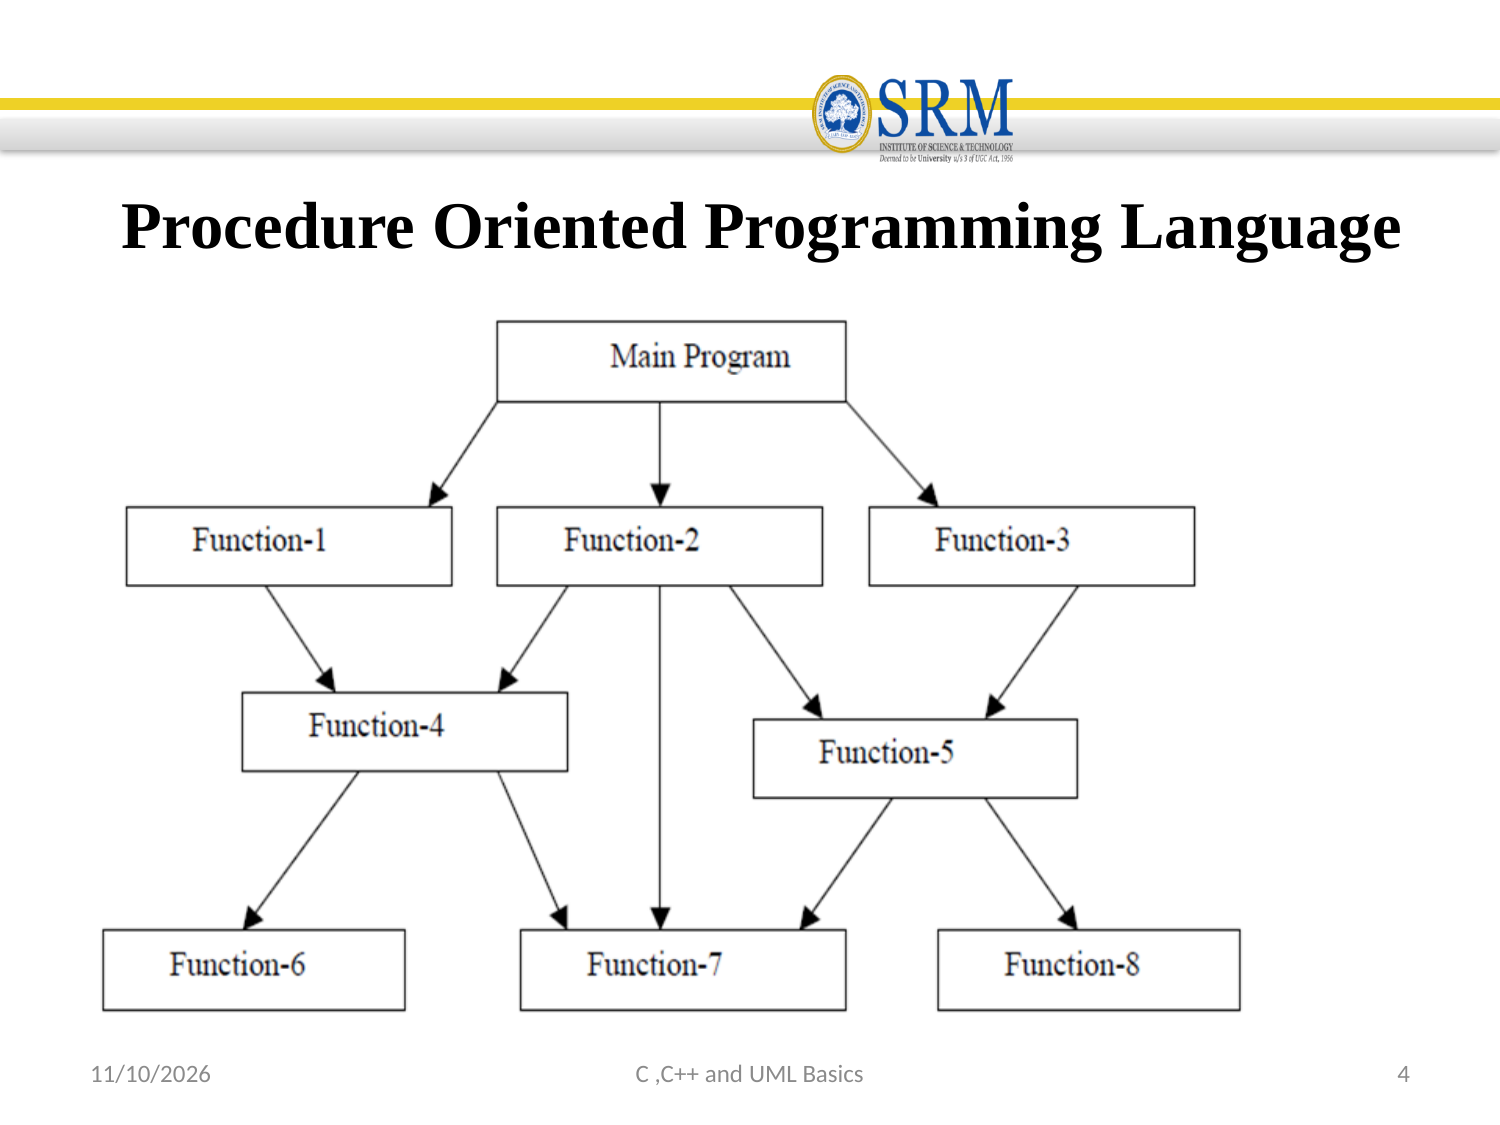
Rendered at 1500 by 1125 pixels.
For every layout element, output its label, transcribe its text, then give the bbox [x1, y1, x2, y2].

picture [98, 312, 1402, 1047]
slide_number 4 [1074, 1042, 1425, 1103]
picture [812, 75, 1013, 163]
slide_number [75, 1042, 425, 1103]
text_box Procedure Oriented Programming Language [49, 174, 1475, 300]
footer C ,C++ and UML Basics [512, 1055, 988, 1103]
